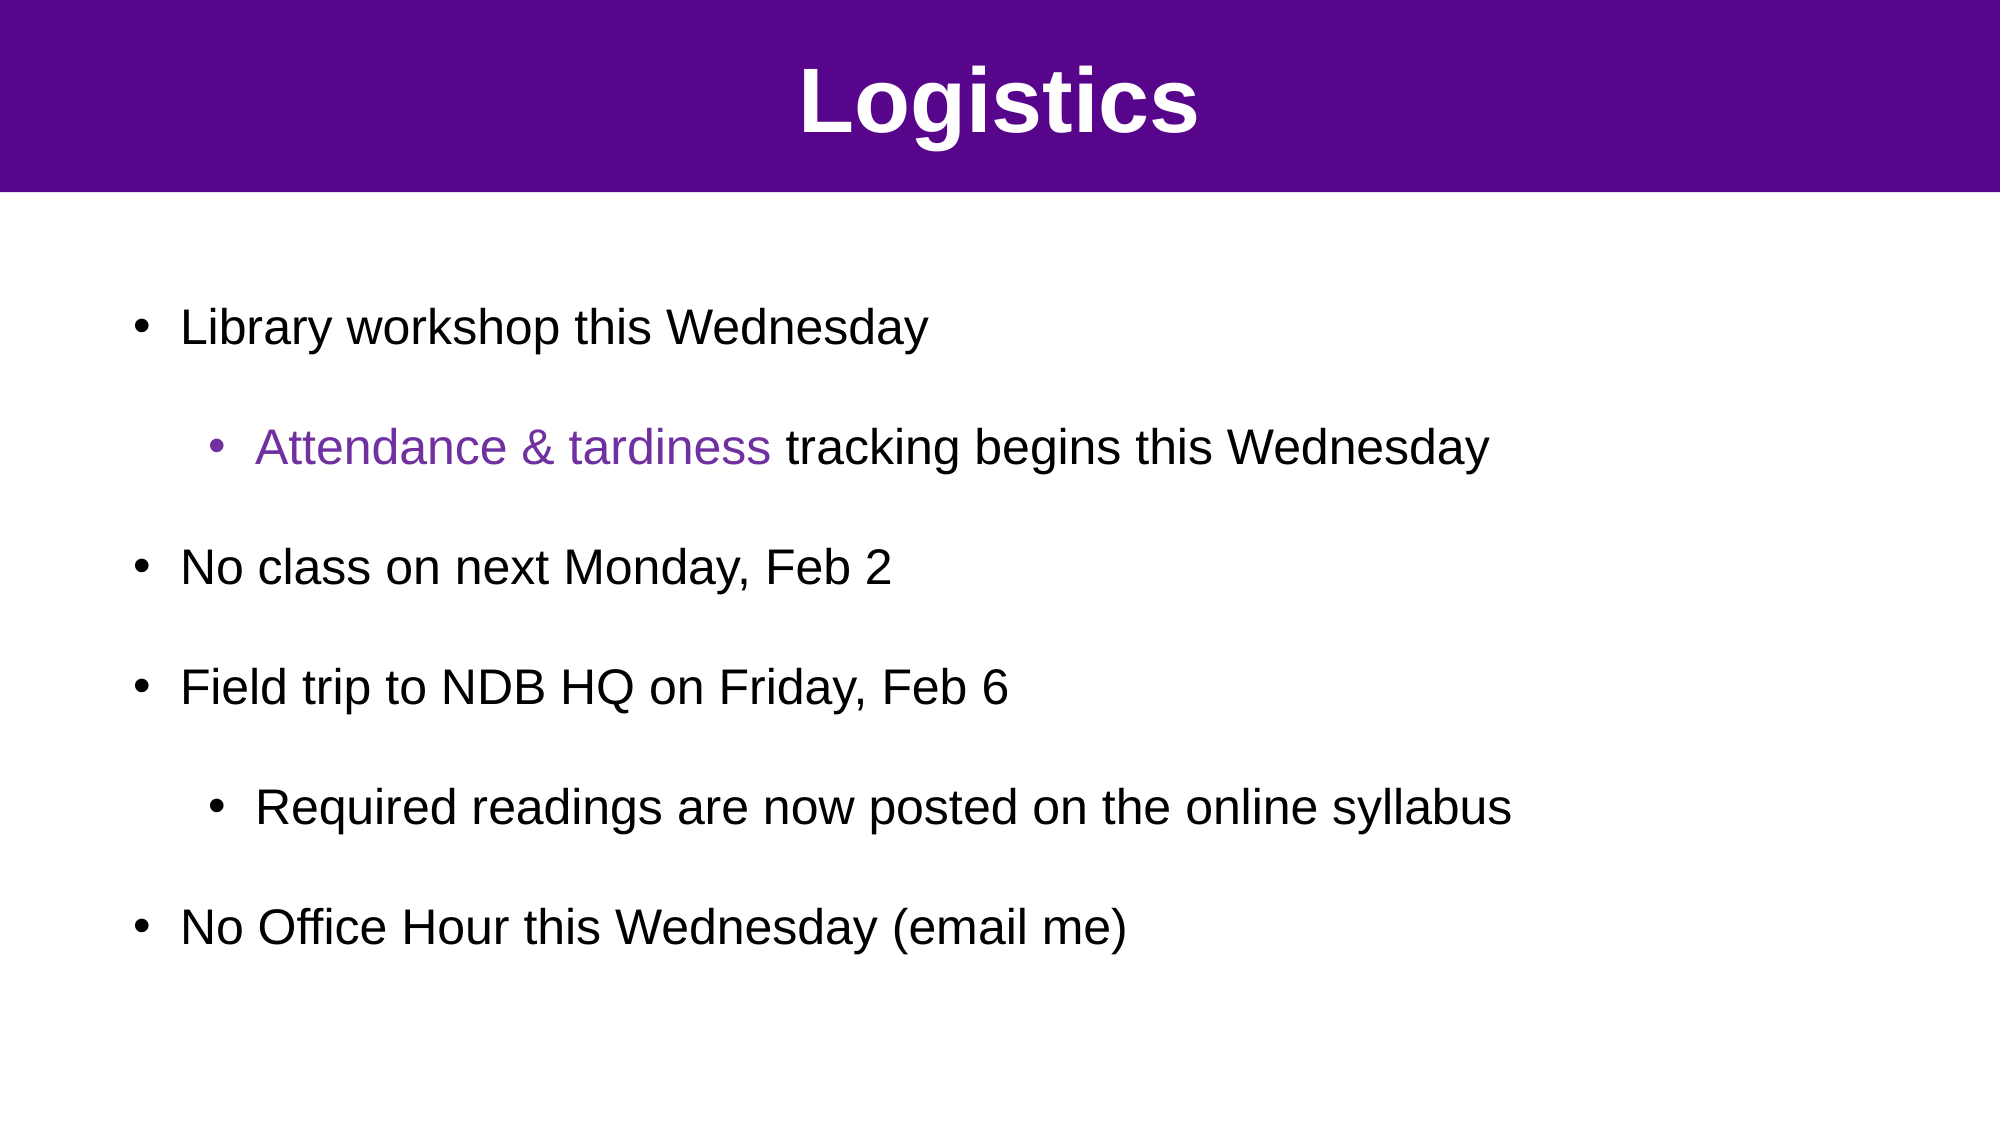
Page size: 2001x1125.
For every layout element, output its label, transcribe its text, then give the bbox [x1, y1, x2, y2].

text_box Logistics [0, 0, 2000, 194]
text_box Library workshop this Wednesday Attendance & tardiness tracking begins this Wednesday No class on next Monday, Feb 2 Field trip to NDB HQ on Friday, Feb 6 Required readings are now posted on the online syllabus No Office Hour this Wednesday (email me) [118, 227, 1528, 963]
